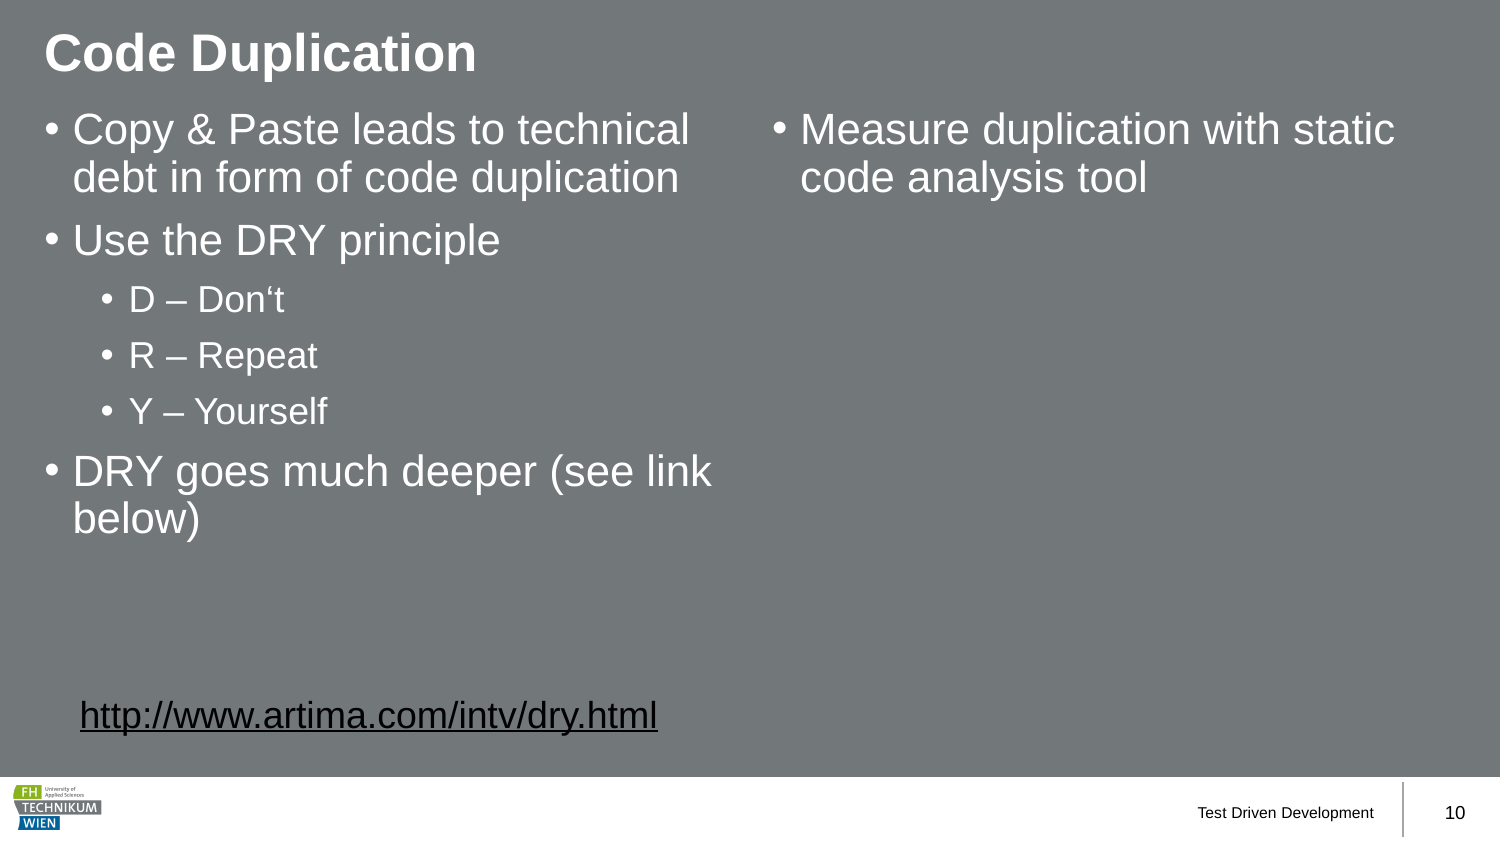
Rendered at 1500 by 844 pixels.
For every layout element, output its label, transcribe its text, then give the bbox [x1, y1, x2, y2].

footer Test Driven Development [458, 789, 1389, 835]
title Code Duplication [29, 18, 1467, 91]
picture [0, 771, 115, 844]
list Copy & Paste leads to technical debt in form of code duplication Use the DRY principle D – Don‘t R – Repeat Y – Yourself DRY goes much deeper (see link below) [29, 99, 739, 764]
text_box http://www.artima.com/intv/dry.html [64, 683, 816, 744]
slide_number 10 [1401, 789, 1481, 835]
list Measure duplication with static code analysis tool [757, 99, 1466, 764]
